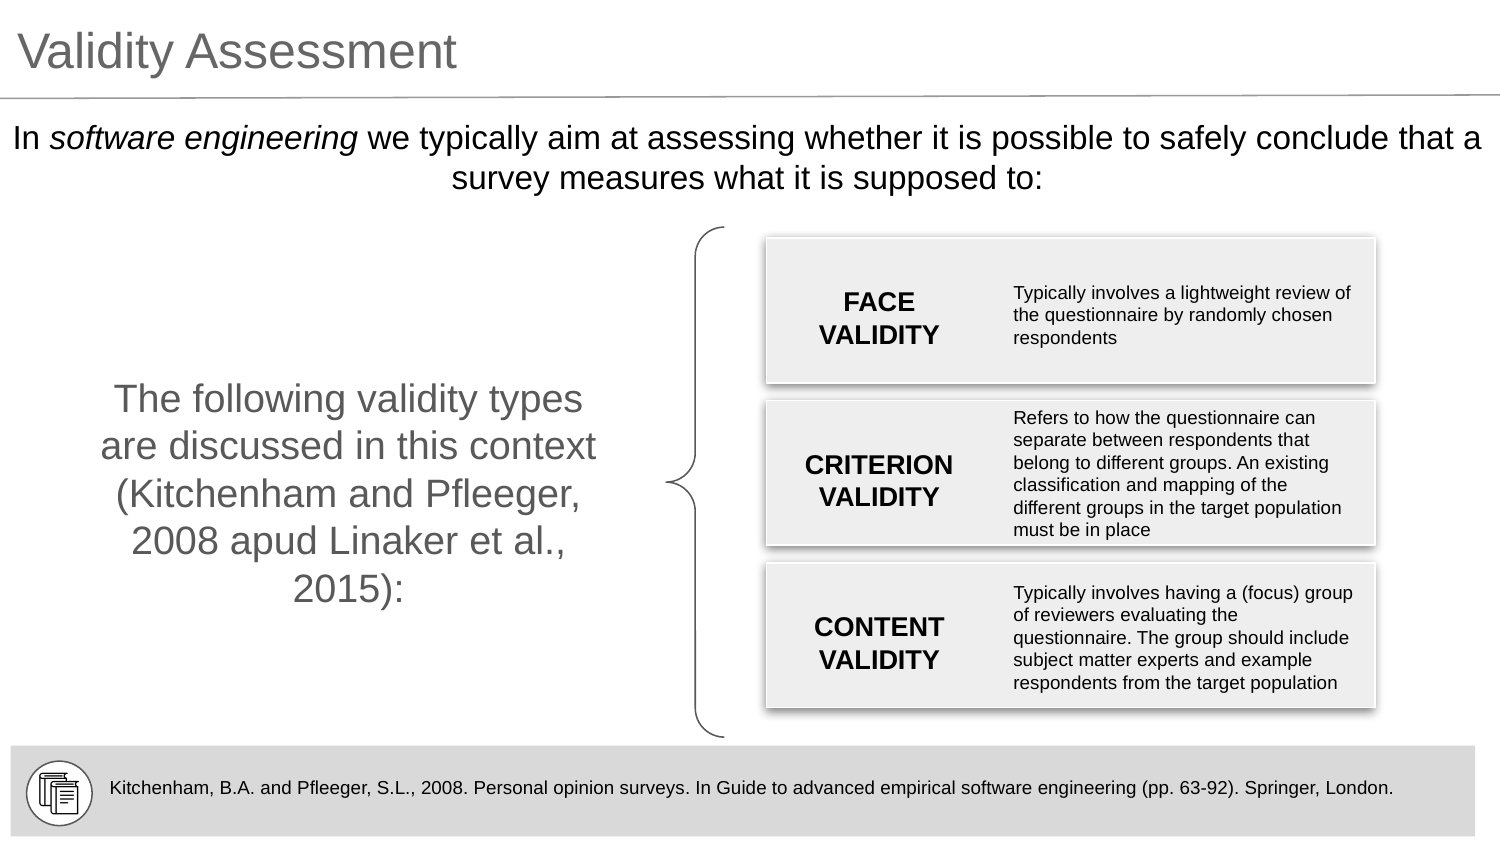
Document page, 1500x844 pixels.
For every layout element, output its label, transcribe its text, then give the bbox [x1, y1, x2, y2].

text_box The following validity types are discussed in this context (Kitchenham and Pfleeger, 2008 apud Linaker et al., 2015): [70, 357, 627, 626]
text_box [0, 94, 1500, 99]
text_box [766, 237, 1376, 383]
text_box CRITERION VALIDITY [775, 432, 983, 528]
text_box Refers to how the questionnaire can separate between respondents that belong to different groups. An existing classification and mapping of the different groups in the target population must be in place [998, 398, 1370, 497]
text_box Typically involves a lightweight review of the questionnaire by randomly chosen respondents [998, 273, 1370, 372]
text_box Typically involves having a (focus) group of reviewers evaluating the questionnaire. The group should include subject matter experts and example respondents from the target population [998, 573, 1370, 672]
text_box [766, 562, 1376, 708]
text_box FACE VALIDITY [775, 269, 983, 365]
text_box Kitchenham, B.A. and Pfleeger, S.L., 2008. Personal opinion surveys. In Guide to advanced empirical software engineering (pp. 63-92). Springer, London. [94, 768, 1460, 834]
picture [37, 771, 82, 815]
text_box CONTENT VALIDITY [775, 594, 983, 690]
text_box Validity Assessment [2, 3, 1483, 93]
text_box In software engineering we typically aim at assessing whether it is possible to safely conclude that a survey measures what it is supposed to: [0, 109, 1500, 157]
text_box [10, 745, 1476, 837]
text_box [666, 227, 725, 738]
text_box [766, 400, 1376, 546]
text_box [26, 761, 93, 813]
